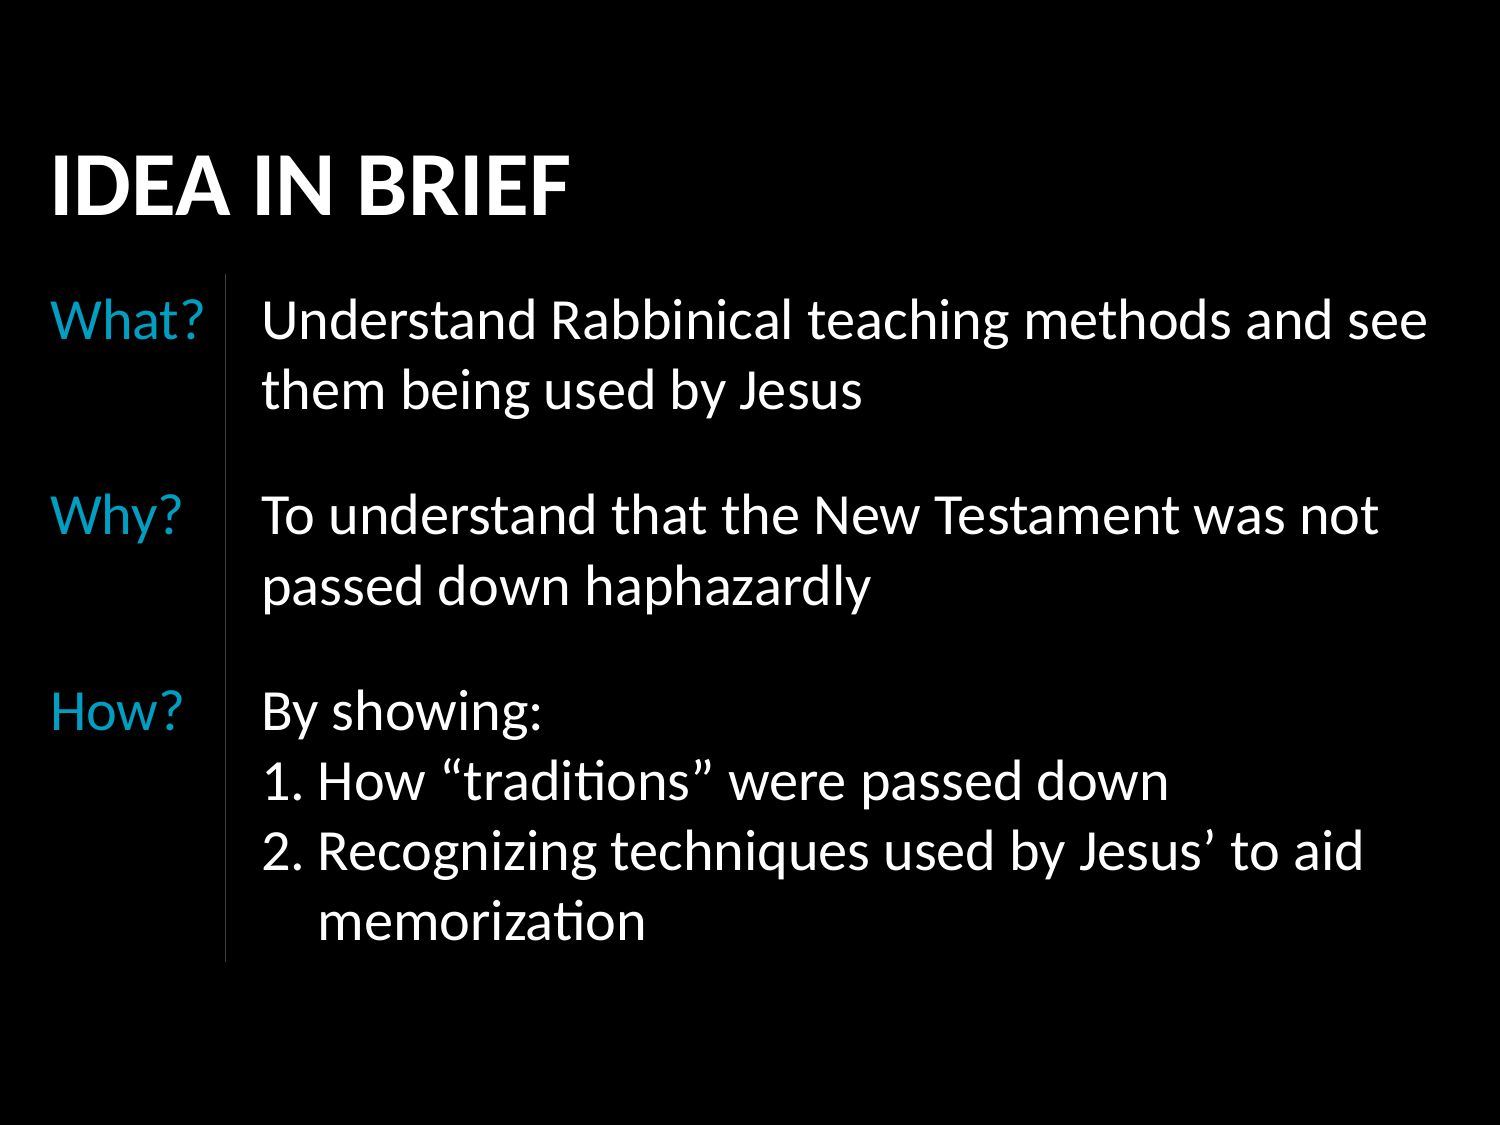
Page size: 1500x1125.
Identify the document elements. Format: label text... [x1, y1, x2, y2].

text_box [34, 664, 220, 963]
text_box IDEA IN BRIEF [34, 116, 1500, 241]
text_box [230, 664, 1466, 963]
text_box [34, 273, 225, 431]
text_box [230, 468, 1466, 626]
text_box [226, 273, 1466, 431]
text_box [34, 468, 220, 626]
